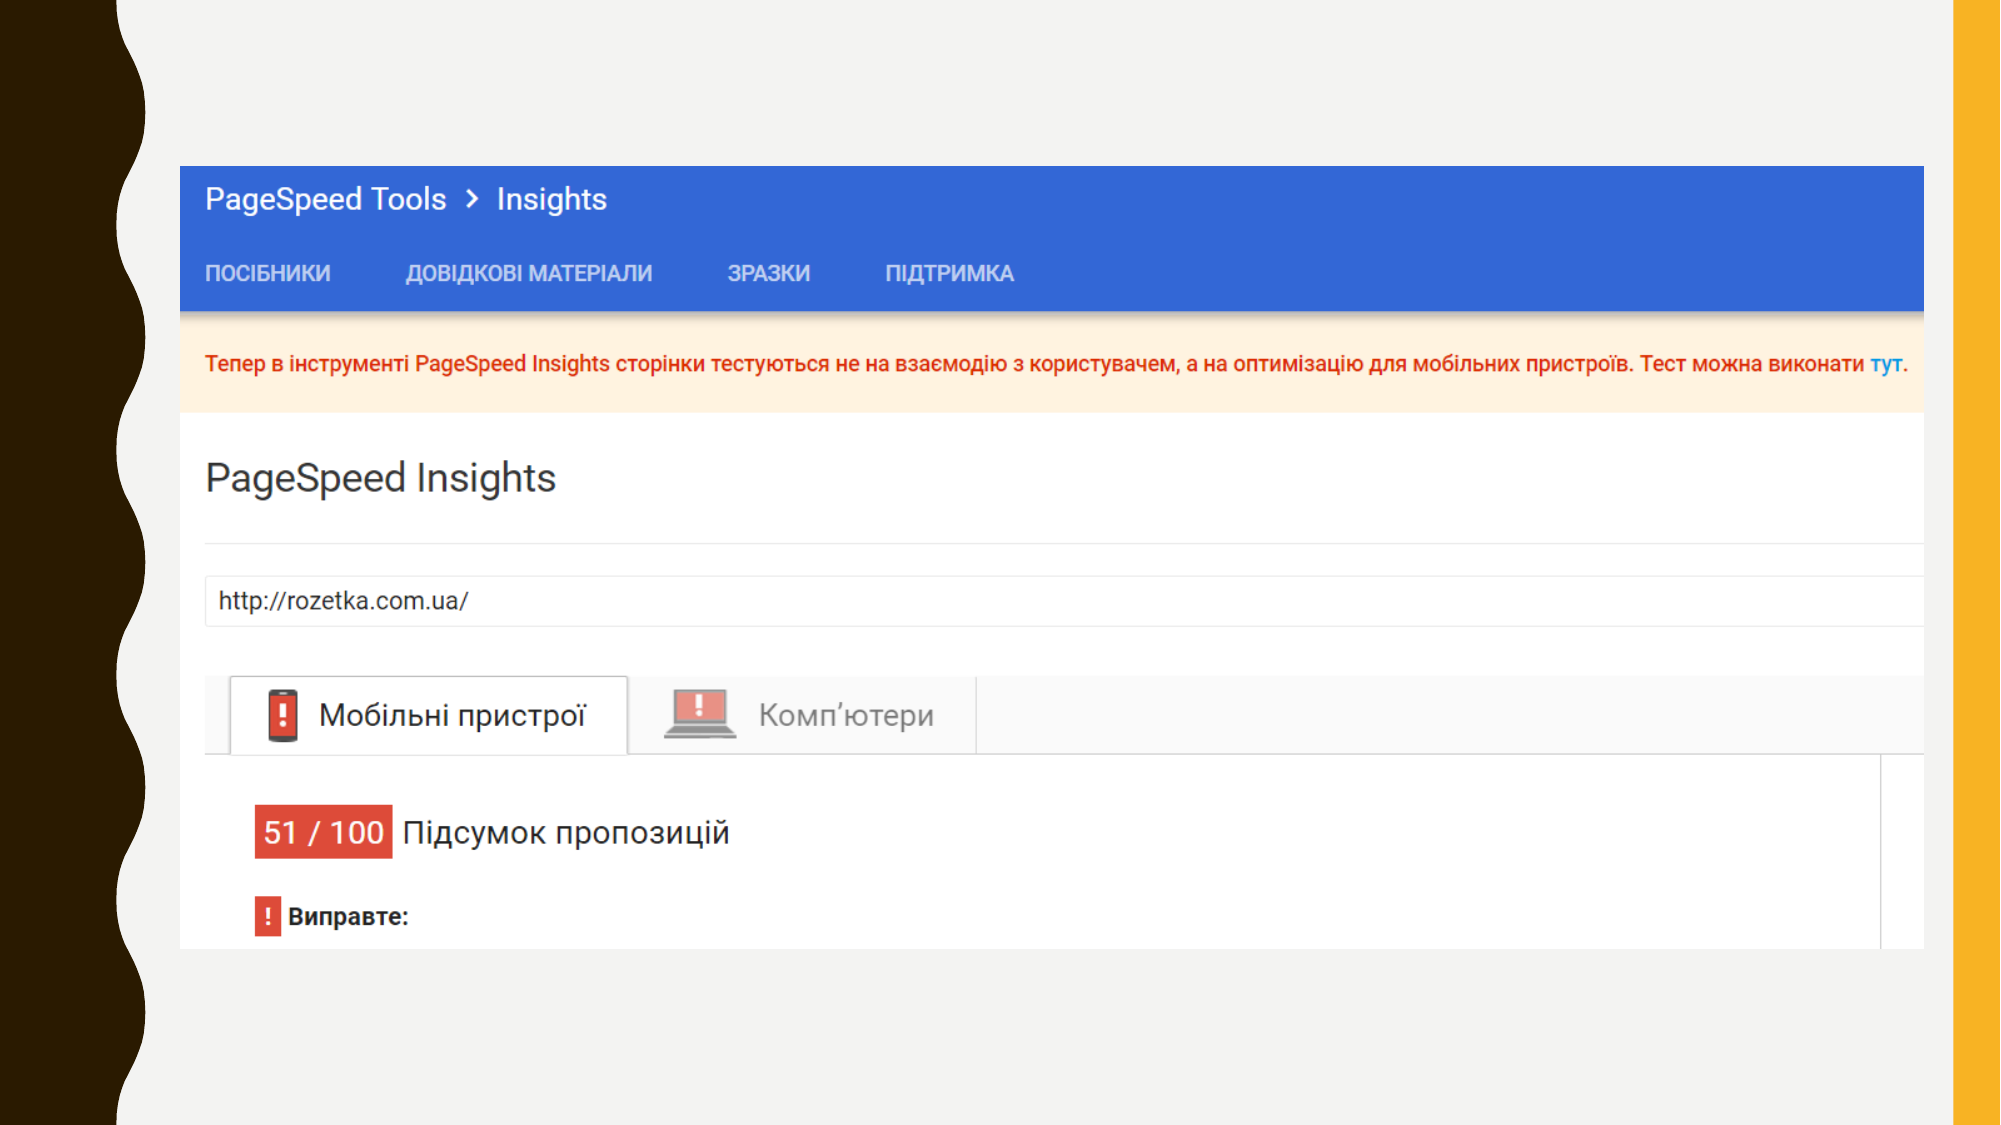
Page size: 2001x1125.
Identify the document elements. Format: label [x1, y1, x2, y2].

picture [180, 166, 1924, 949]
